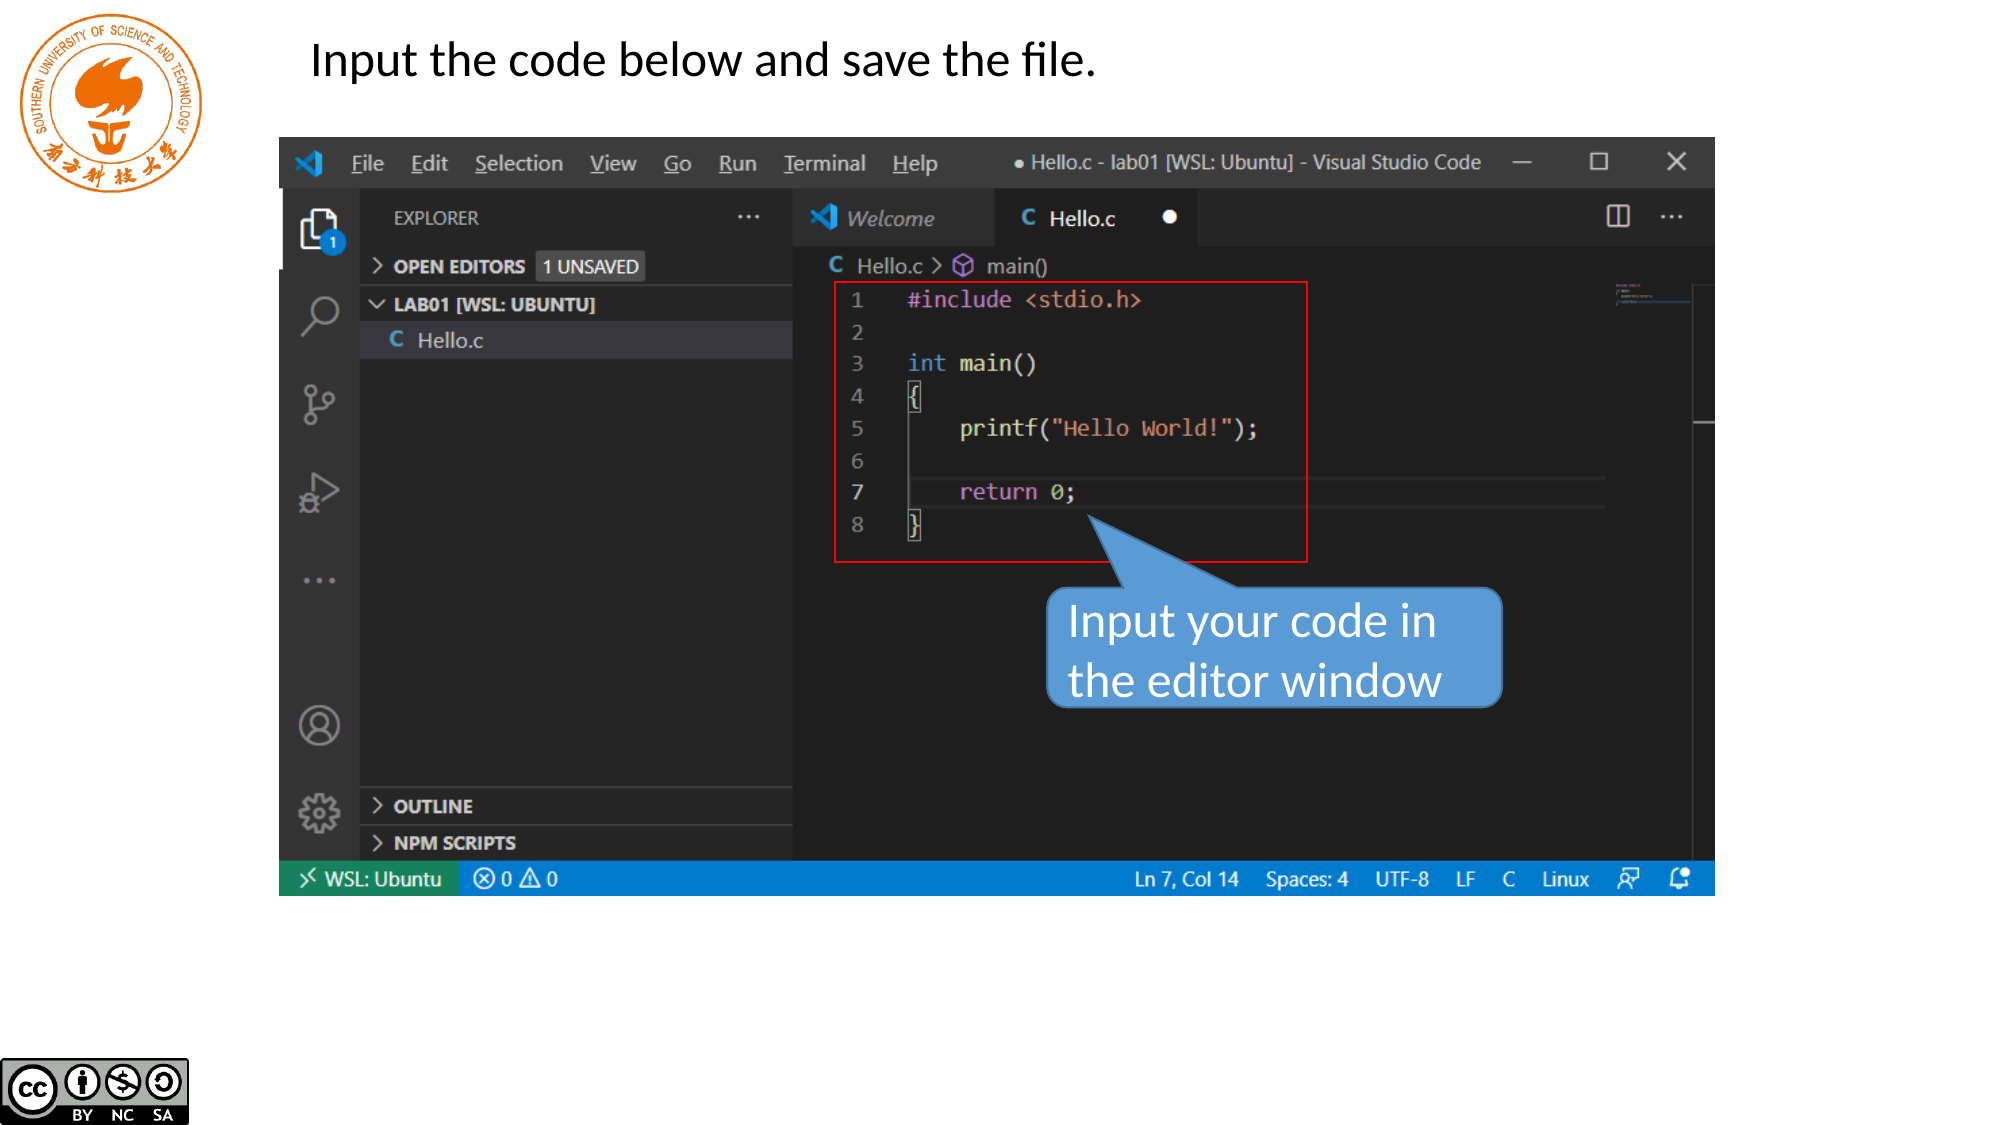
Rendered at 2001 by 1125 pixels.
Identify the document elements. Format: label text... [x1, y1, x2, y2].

text_box Input the code below and save the file. [295, 19, 1113, 94]
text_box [834, 282, 1502, 708]
picture [0, 1058, 189, 1125]
picture [279, 137, 1715, 896]
picture [18, 11, 202, 194]
